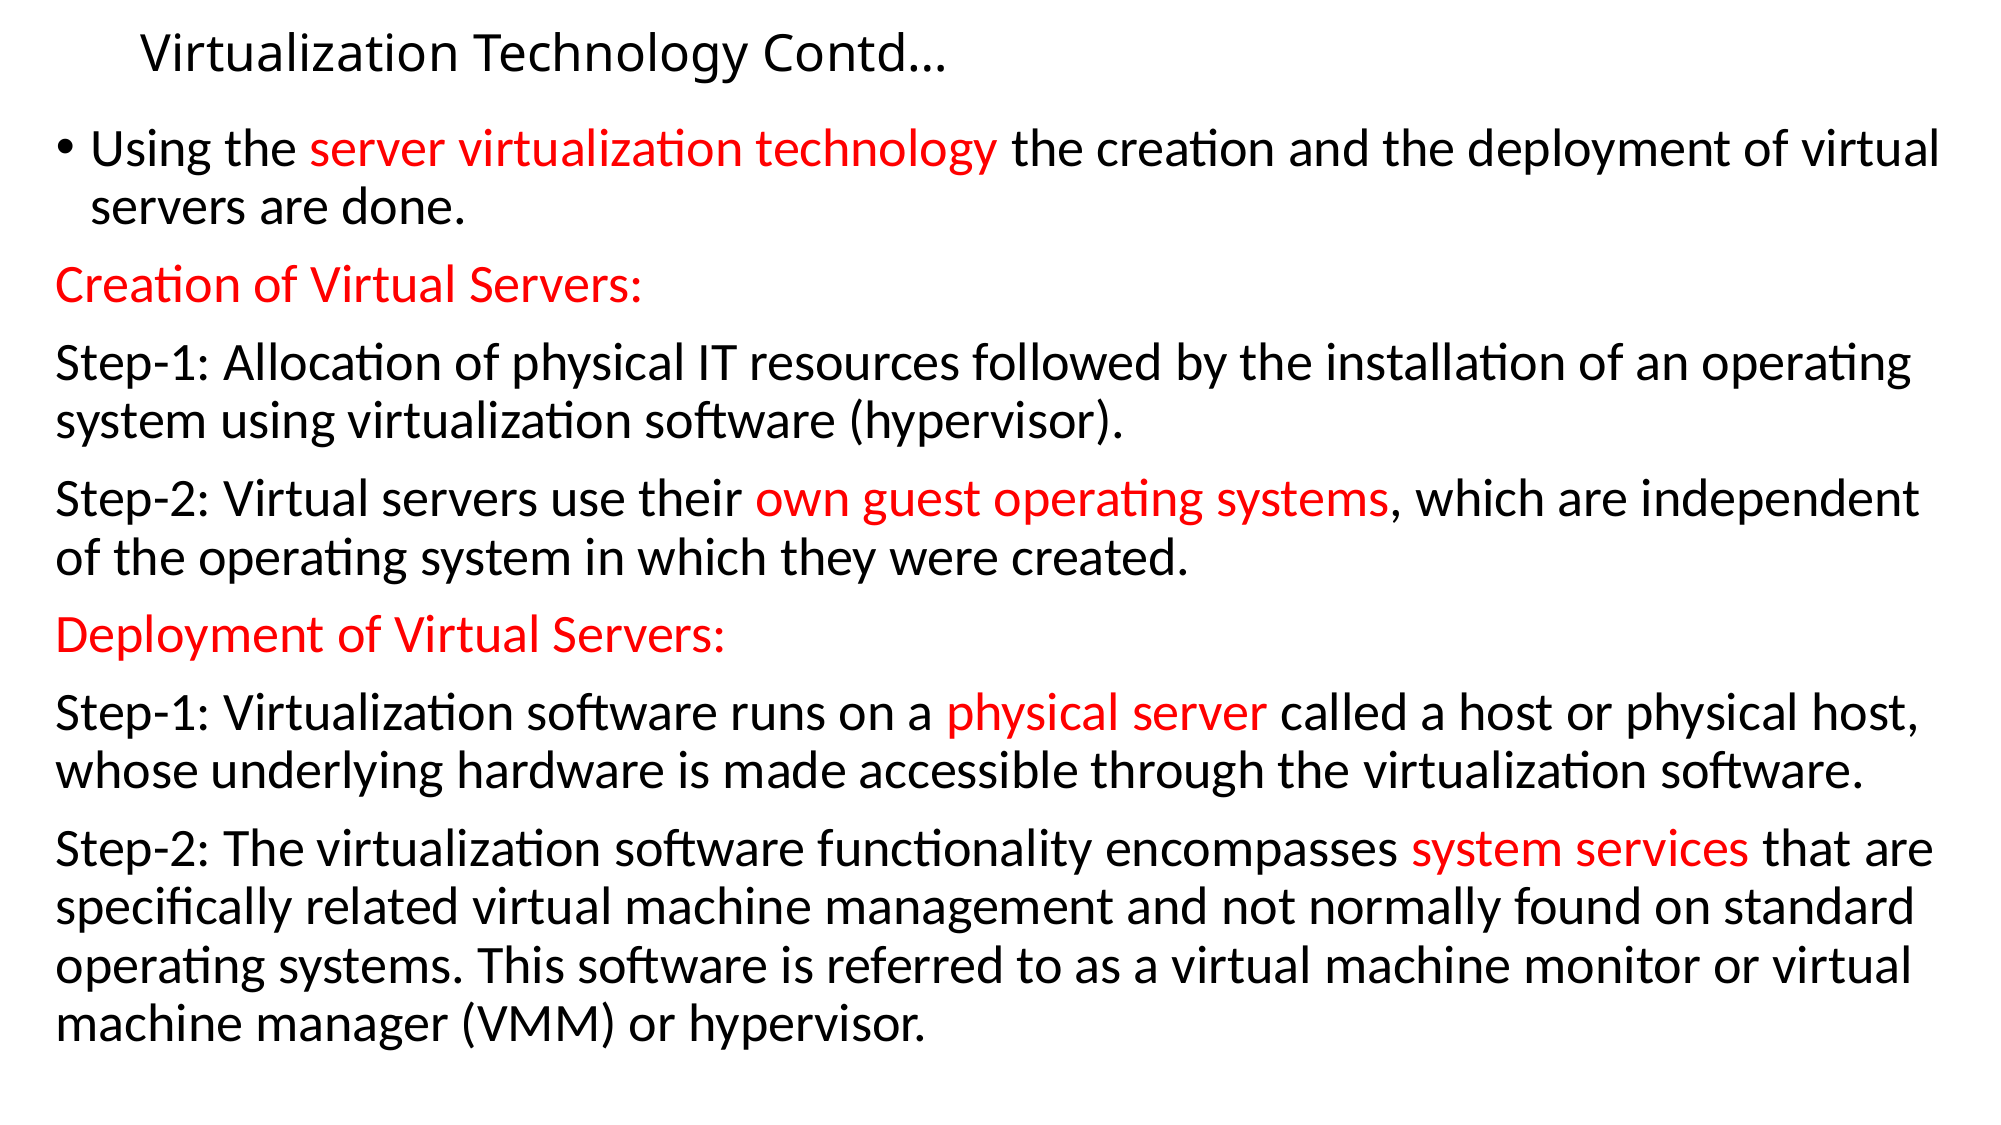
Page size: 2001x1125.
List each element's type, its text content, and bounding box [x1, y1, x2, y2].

list Using the server virtualization technology the creation and the deployment of virtual servers are done. Creation of Virtual Servers: Step-1: Allocation of physical IT resources followed by the installation of an operating system using virtualization software (hypervisor). Step-2: Virtual servers use their own guest operating systems, which are independent of the operating system in which they were created. Deployment of Virtual Servers: Step-1: Virtualization software runs on a physical server called a host or physical host, whose underlying hardware is made accessible through the virtualization software. Step-2: The virtualization software functionality encompasses system services that are specifically related virtual machine management and not normally found on standard operating systems. This software is referred to as a virtual machine monitor or virtual machine manager (VMM) or hypervisor. [40, 112, 1965, 1106]
title Virtualization Technology Contd… [125, 19, 1851, 91]
